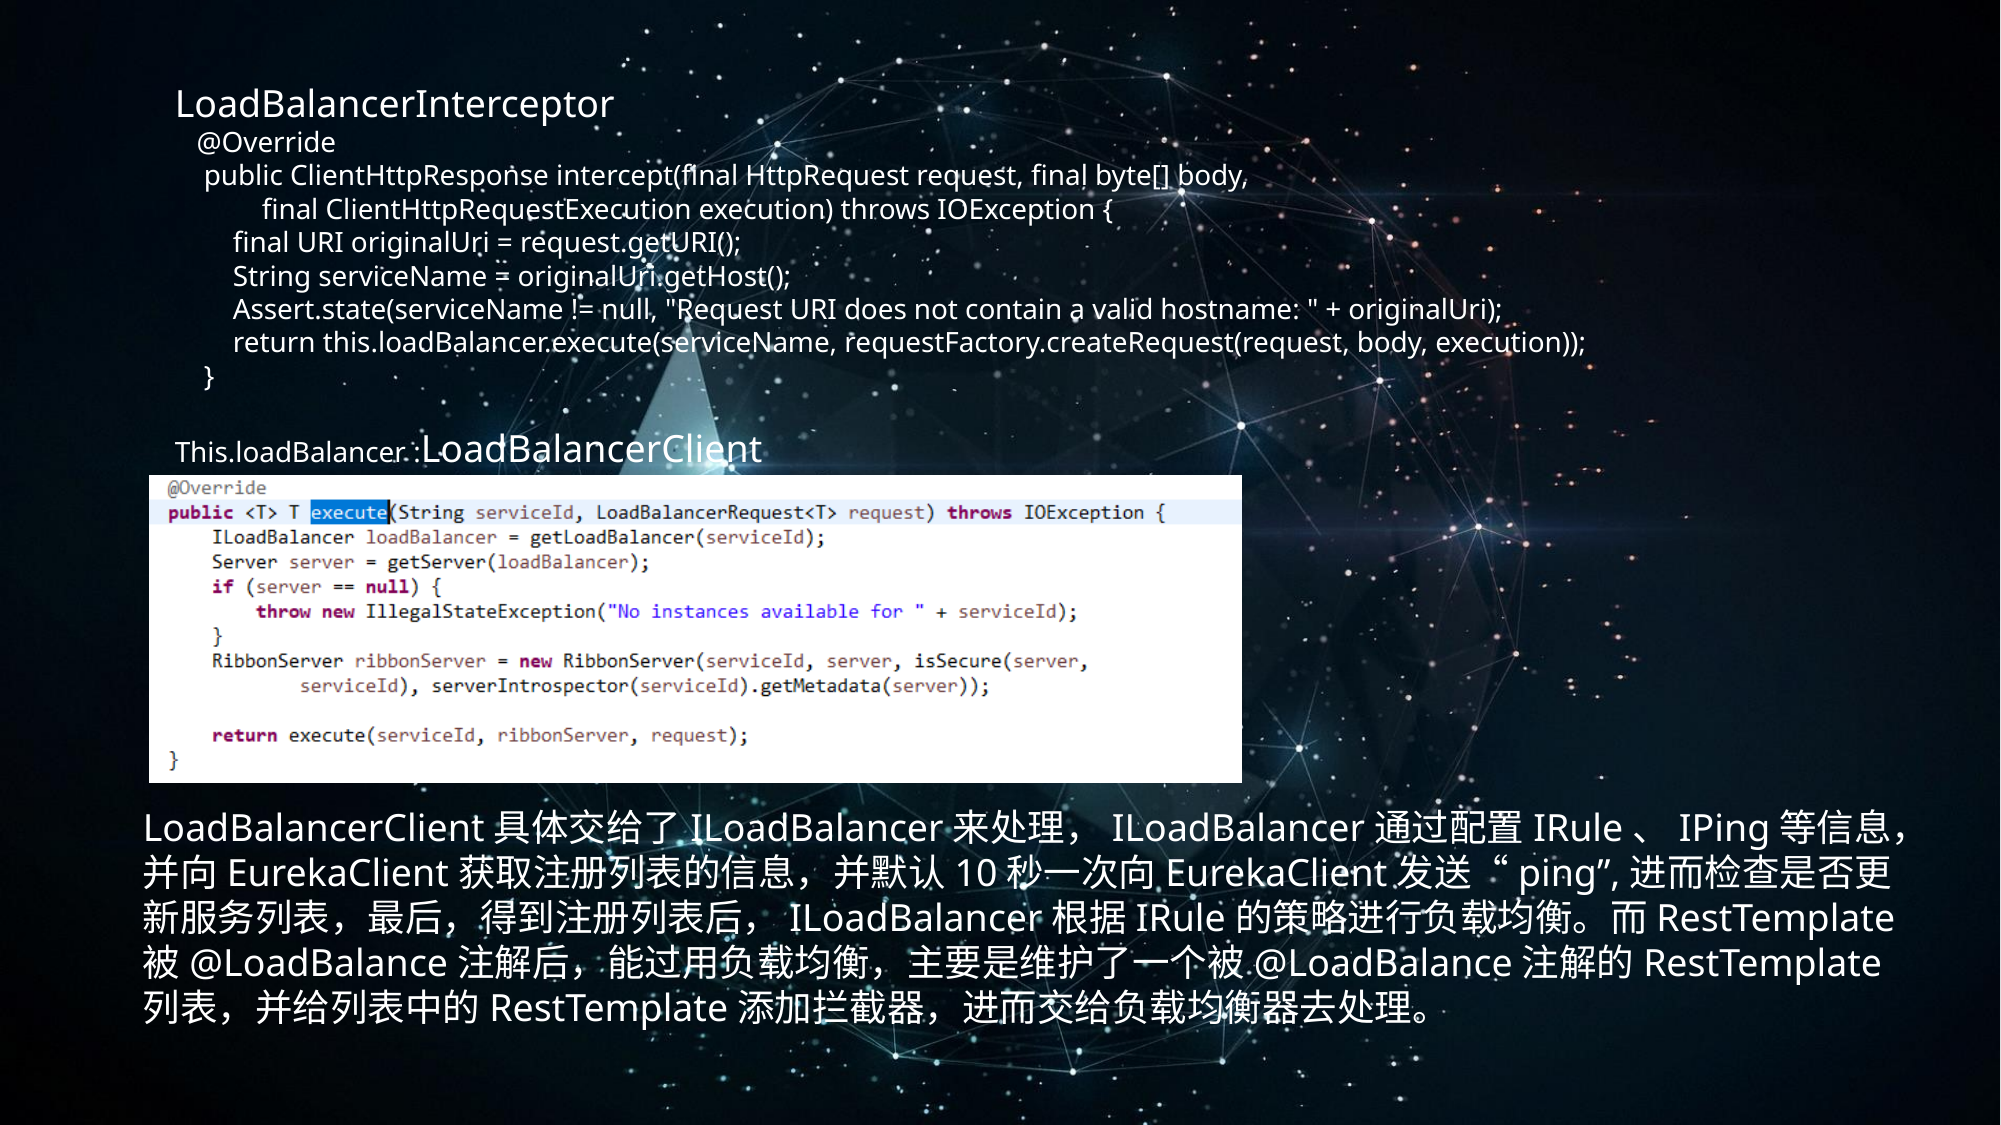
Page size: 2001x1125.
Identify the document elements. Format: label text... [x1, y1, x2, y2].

text_box LoadBalancerClient具体交给了ILoadBalancer来处理，ILoadBalancer通过配置IRule、IPing等信息，并向EurekaClient获取注册列表的信息，并默认10秒一次向EurekaClient发送“ping”,进而检查是否更新服务列表，最后，得到注册列表后，ILoadBalancer根据IRule的策略进行负载均衡。而RestTemplate 被@LoadBalance注解后，能过用负载均衡，主要是维护了一个被@LoadBalance注解的RestTemplate列表，并给列表中的RestTemplate添加拦截器，进而交给负载均衡器去处理。 [128, 796, 1929, 1037]
text_box LoadBalancerInterceptor @Override public ClientHttpResponse intercept(final HttpRequest request, final byte[] body, final ClientHttpRequestExecution execution) throws IOException { final URI originalUri = request.getURI(); String serviceName = originalUri.getHost(); Assert.state(serviceName != null, "Request URI does not contain a valid hostname: " + originalUri); return this.loadBalancer.execute(serviceName, requestFactory.createRequest(request, body, execution)); } This.loadBalancer :LoadBalancerClient [160, 72, 1888, 511]
picture [0, 0, 2001, 1125]
